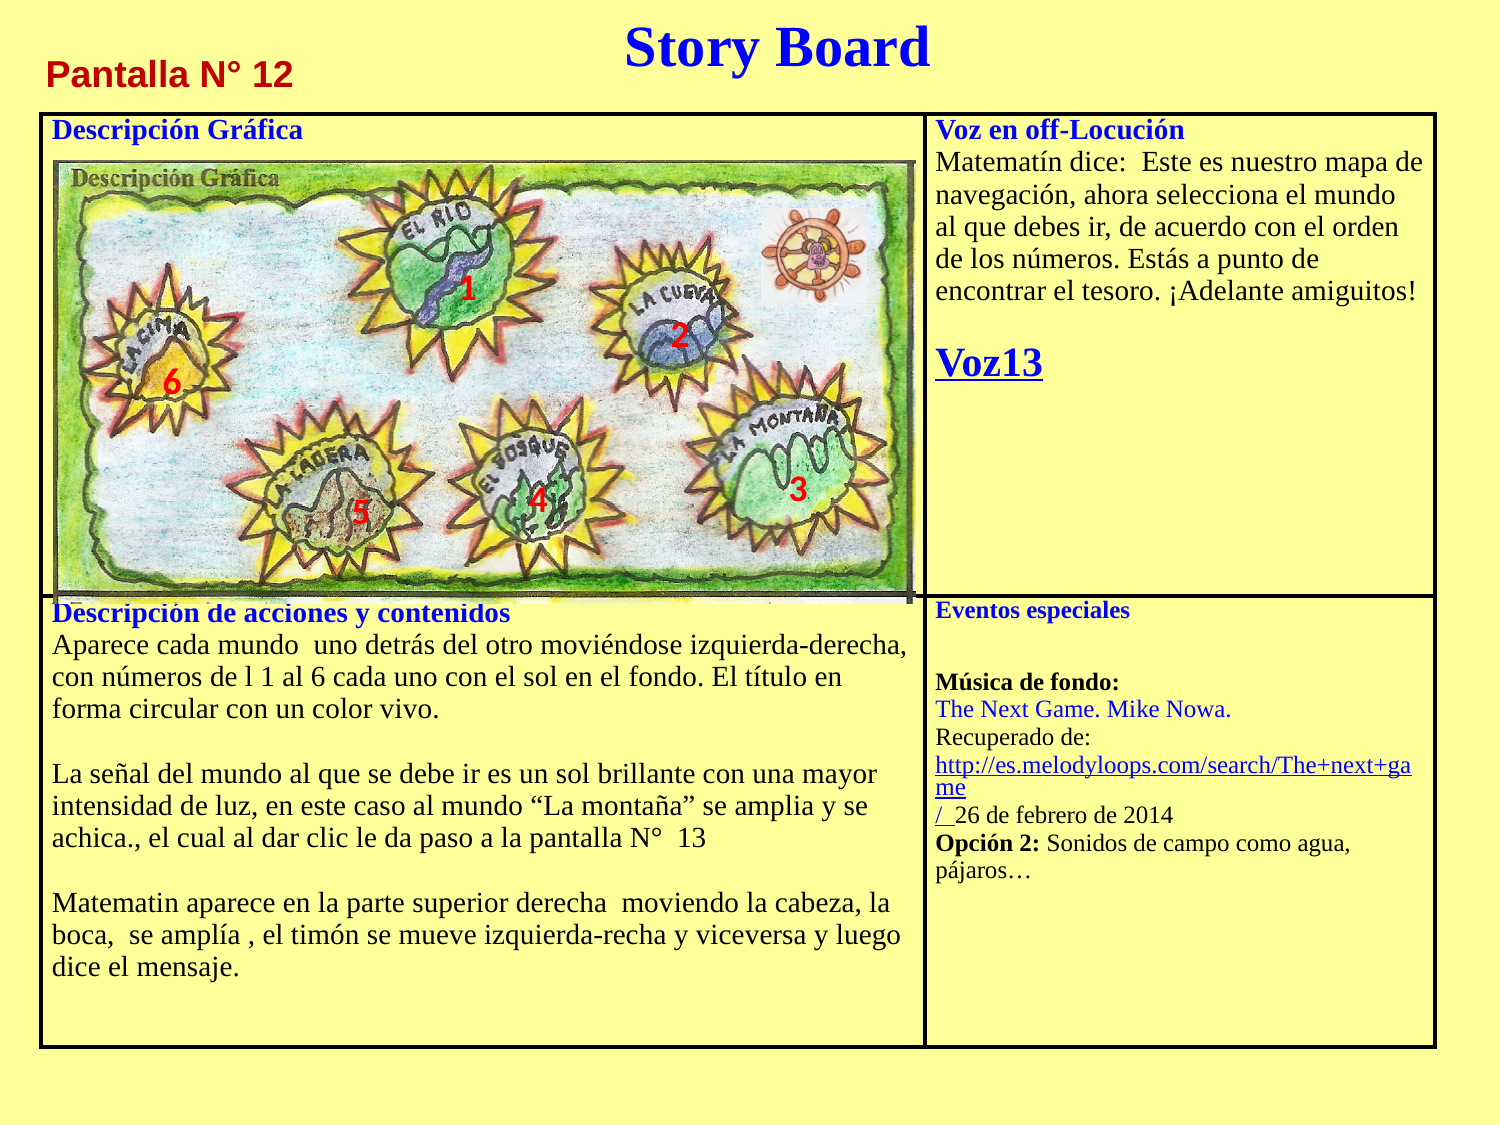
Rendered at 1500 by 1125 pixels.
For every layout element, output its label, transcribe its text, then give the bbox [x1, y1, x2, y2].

text_box Story Board [608, 0, 948, 131]
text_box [52, 160, 916, 605]
table_cell Descripción de acciones y contenidos Aparece cada mundo uno detrás del otro moviéndose izquierda-derecha, con números de l 1 al 6 cada uno con el sol en el fondo. El título en forma circular con un color vivo. La señal del mundo al que se debe ir es un sol brillante con una mayor intensidad de luz, en este caso al mundo “La montaña” se amplia y se achica., el cual al dar clic le da paso a la pantalla N° 13 Matematin aparece en la parte superior derecha moviendo la cabeza, la boca, se amplía , el timón se mueve izquierda-recha y viceversa y luego dice el mensaje. [43, 598, 923, 1045]
text_box Pantalla N° 12 [30, 42, 309, 103]
table_header Voz en off-Locución Matematín dice: Este es nuestro mapa de navegación, ahora selecciona el mundo al que debes ir, de acuerdo con el orden de los números. Estás a punto de encontrar el tesoro. ¡Adelante amiguitos! Voz13 [927, 116, 1433, 594]
table_header Descripción Gráfica [43, 116, 923, 594]
table_cell Eventos especiales Música de fondo: The Next Game. Mike Nowa. Recuperado de: http://es.melodyloops.com/search/The+next+game/ 26 de febrero de 2014 Opción 2: Sonidos de campo como agua, pájaros… [927, 598, 1433, 1045]
